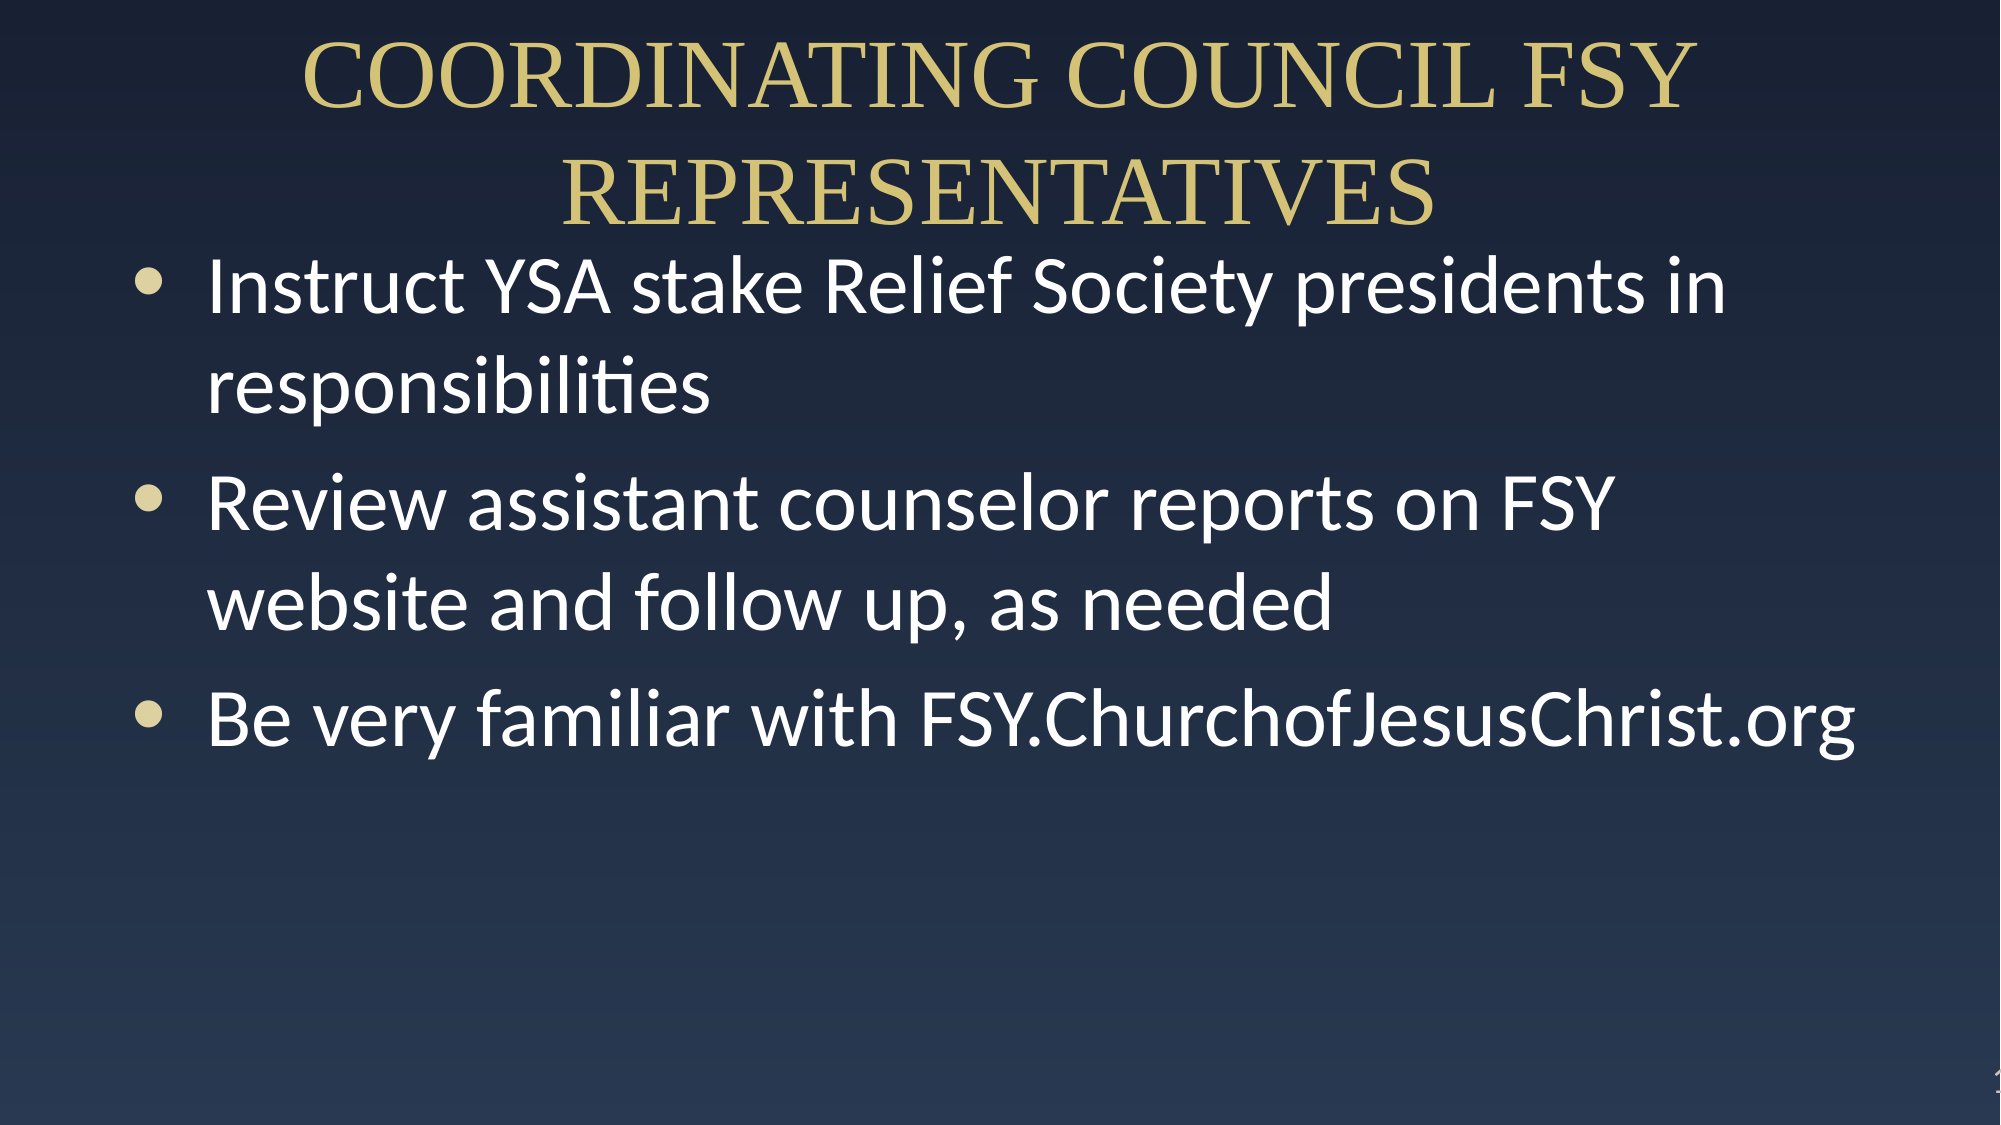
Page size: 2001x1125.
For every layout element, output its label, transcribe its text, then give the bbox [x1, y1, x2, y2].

list Instruct YSA stake Relief Society presidents in responsibilities Review assistant counselor reports on FSY website and follow up, as needed Be very familiar with FSY.ChurchofJesusChrist.org [116, 222, 1884, 1021]
title Coordinating Council FSY Representatives [0, 82, 2000, 172]
